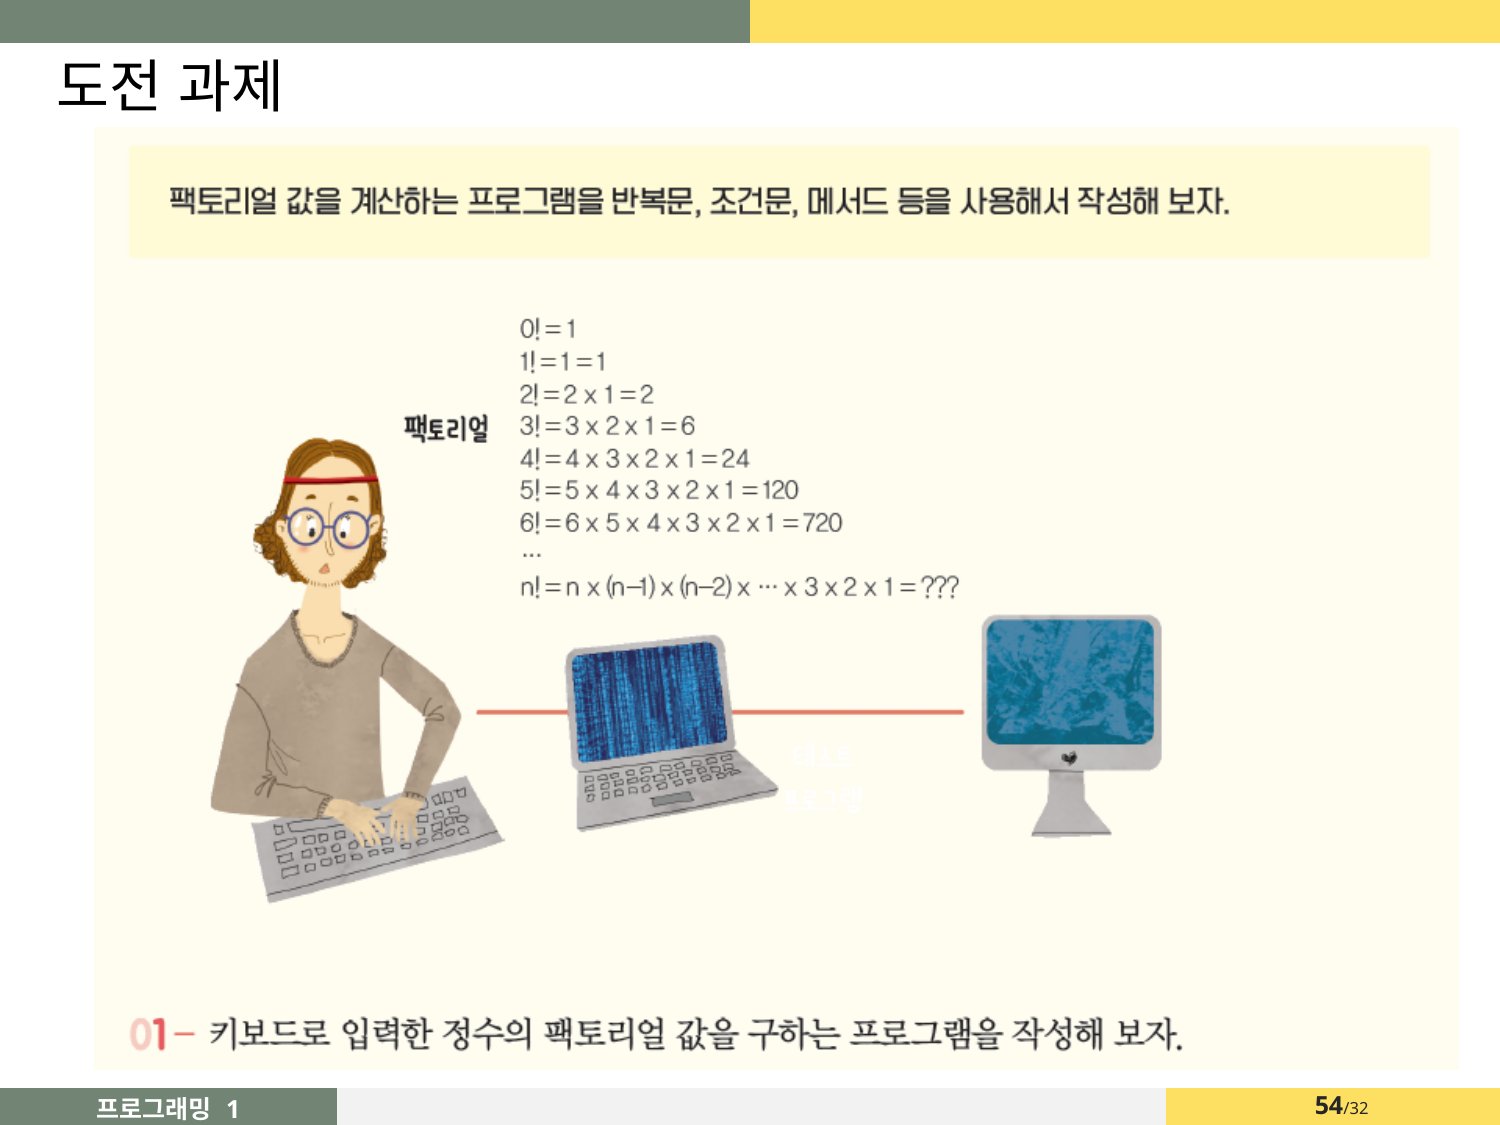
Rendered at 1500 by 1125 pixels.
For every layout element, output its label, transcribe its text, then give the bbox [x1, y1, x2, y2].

picture [94, 126, 1459, 1070]
title 도전 과제 [41, 42, 1459, 128]
